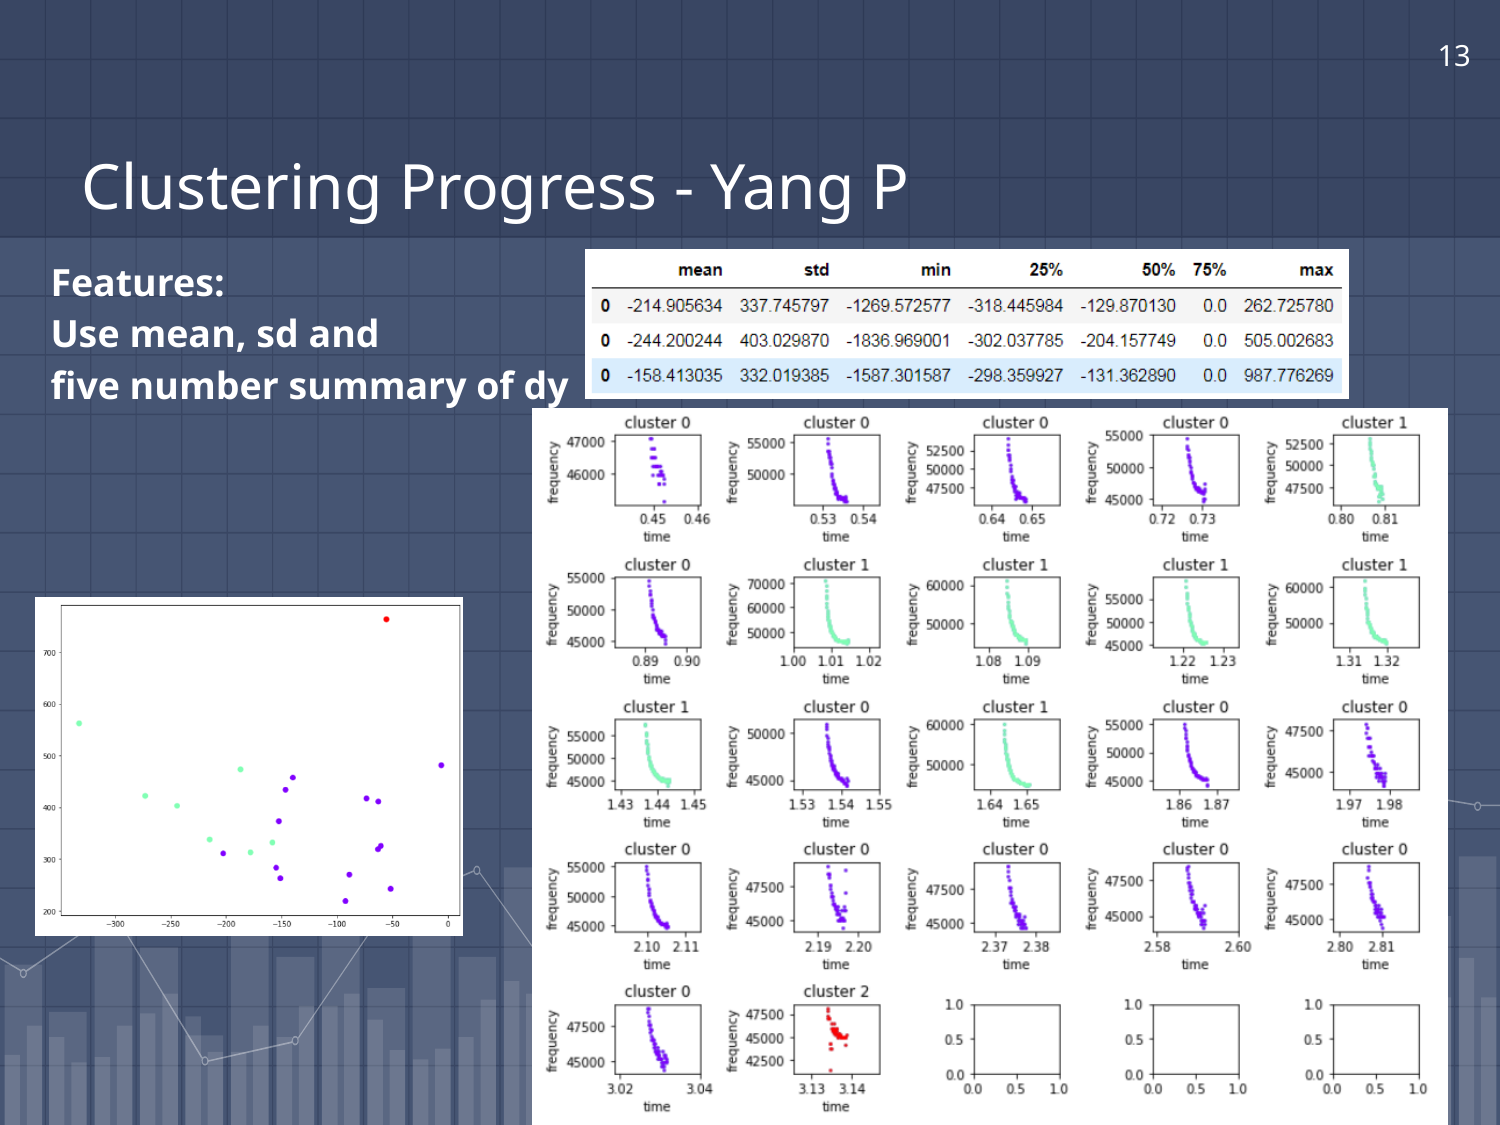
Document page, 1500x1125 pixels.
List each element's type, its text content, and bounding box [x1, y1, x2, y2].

picture [585, 249, 1349, 399]
title Clustering Progress - Yang P [66, 87, 1383, 236]
slide_number ‹#› [1408, 0, 1500, 118]
picture [532, 408, 1484, 1125]
picture [35, 597, 463, 936]
text_box Features: Use mean, sd and five number summary of dy [35, 236, 1424, 984]
